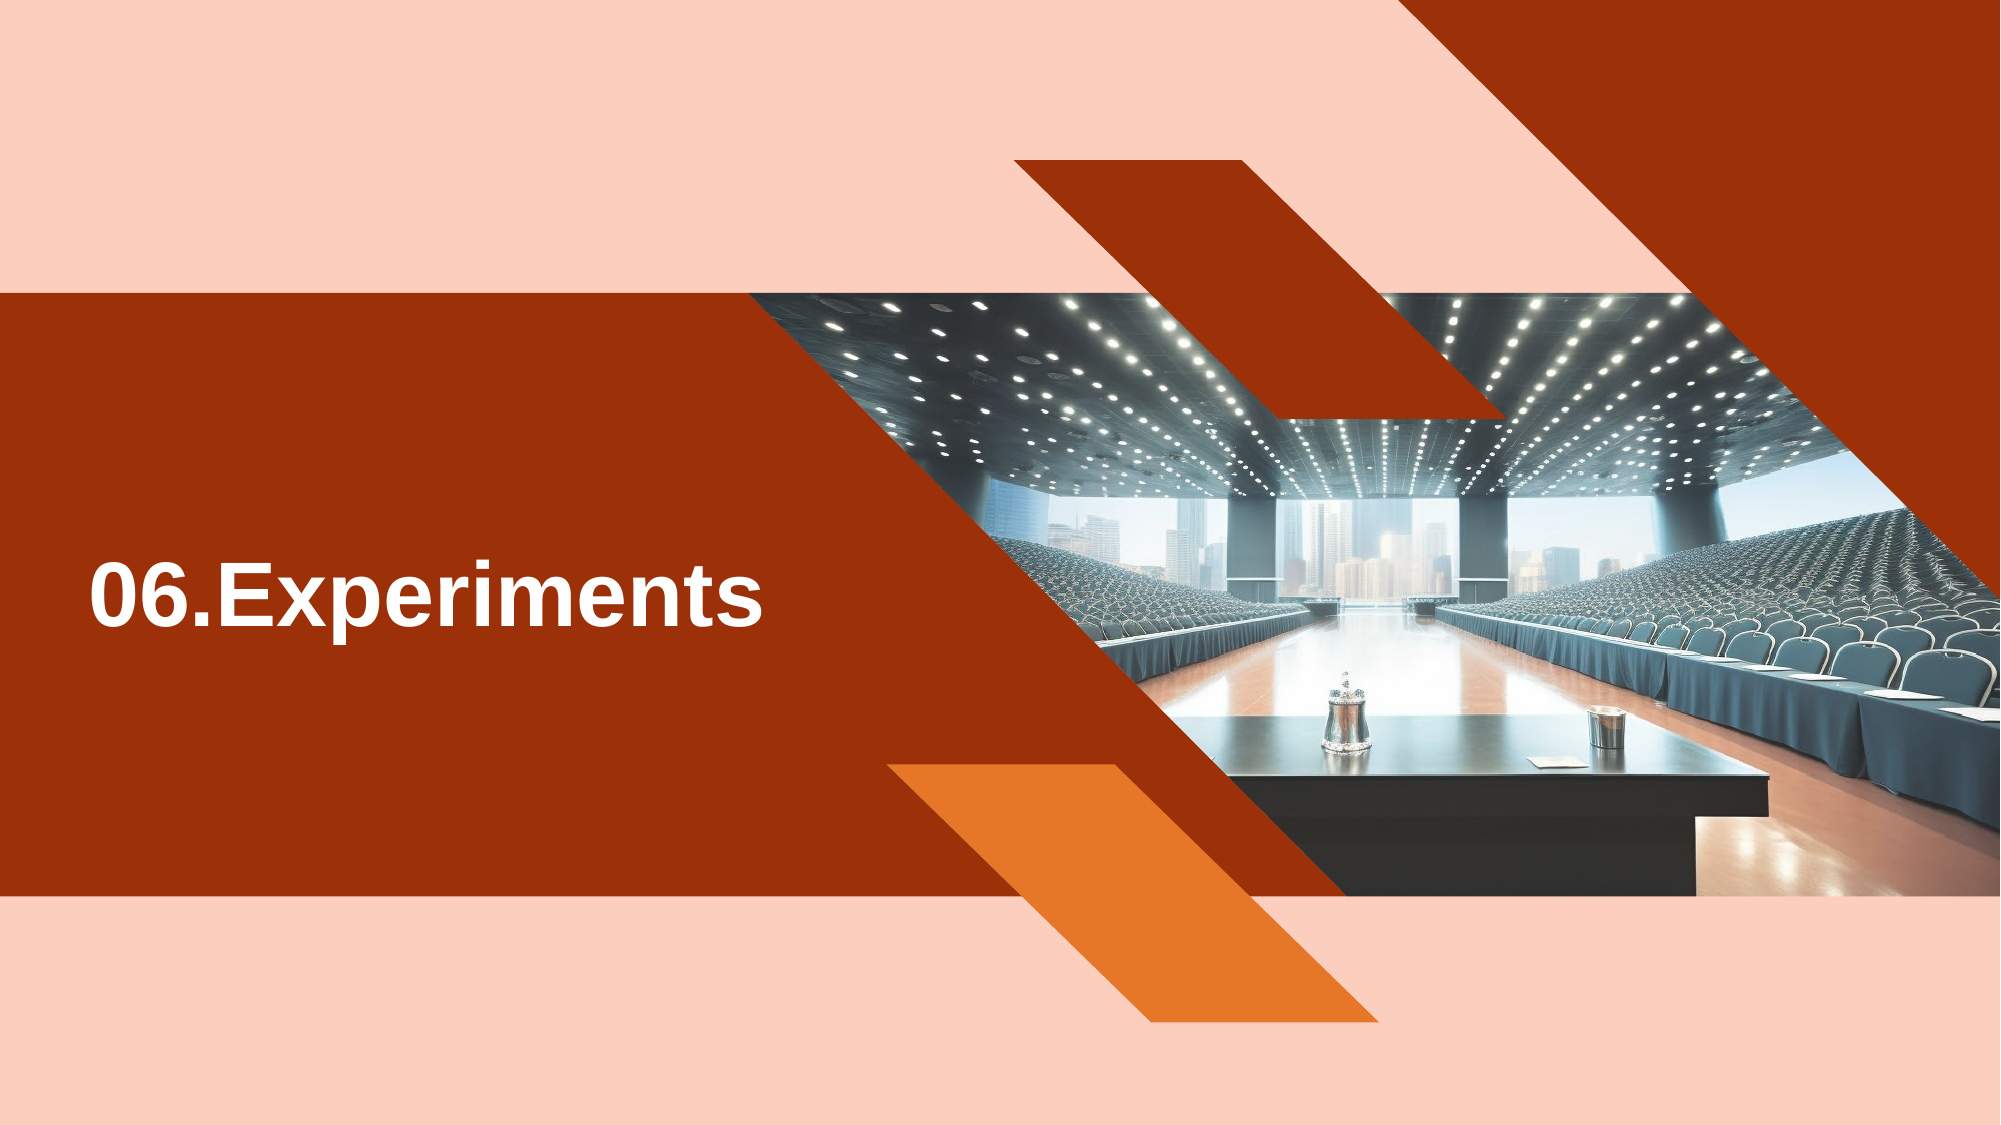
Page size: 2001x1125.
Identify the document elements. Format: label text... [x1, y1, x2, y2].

title 04. The core design of this work [747, 292, 2001, 897]
title 06.Experiments [73, 441, 912, 653]
